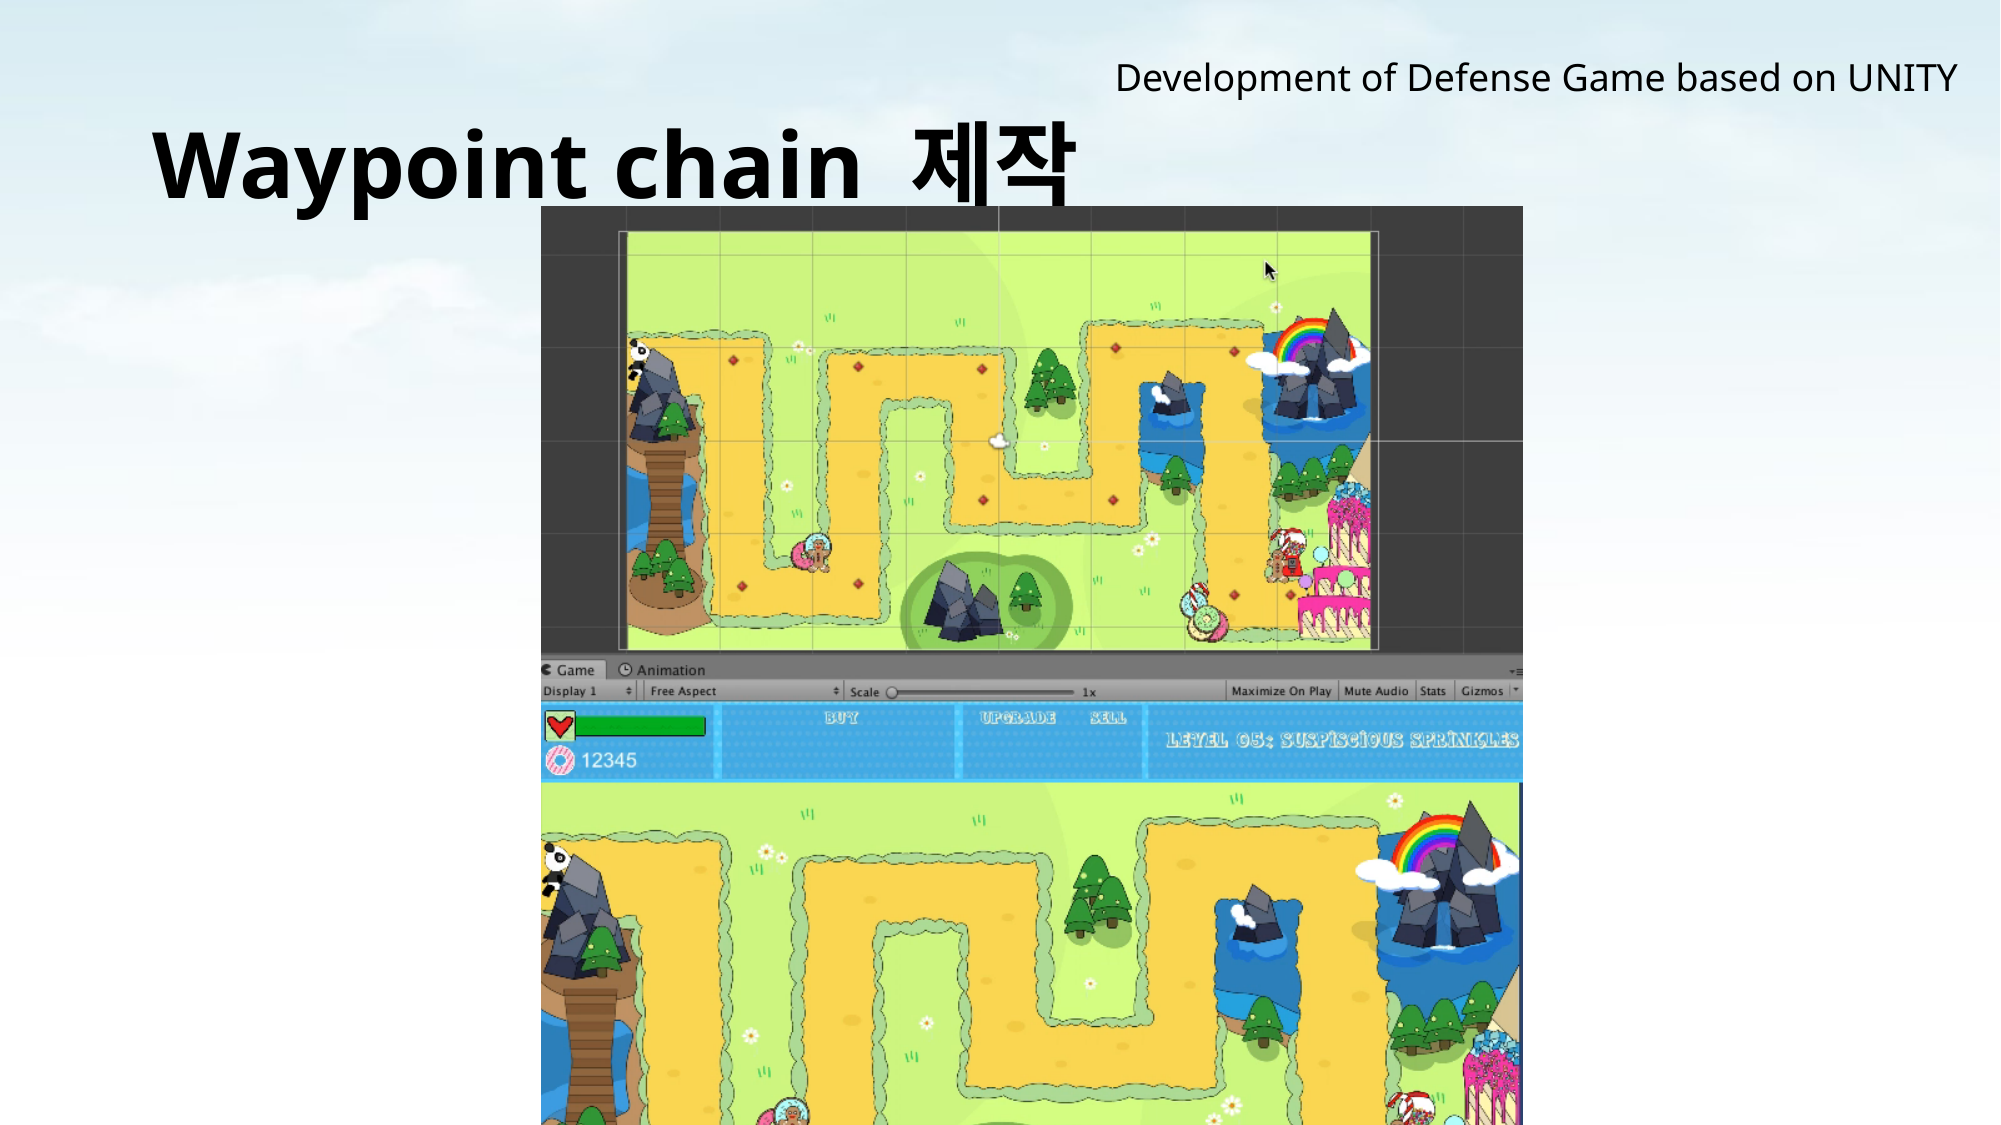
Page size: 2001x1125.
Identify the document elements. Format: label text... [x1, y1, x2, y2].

text_box Development of Defense Game based on UNITY [1099, 46, 2000, 107]
title Waypoint chain 제작 [137, 59, 1863, 278]
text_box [540, 205, 1524, 1125]
picture [0, 0, 2001, 1125]
